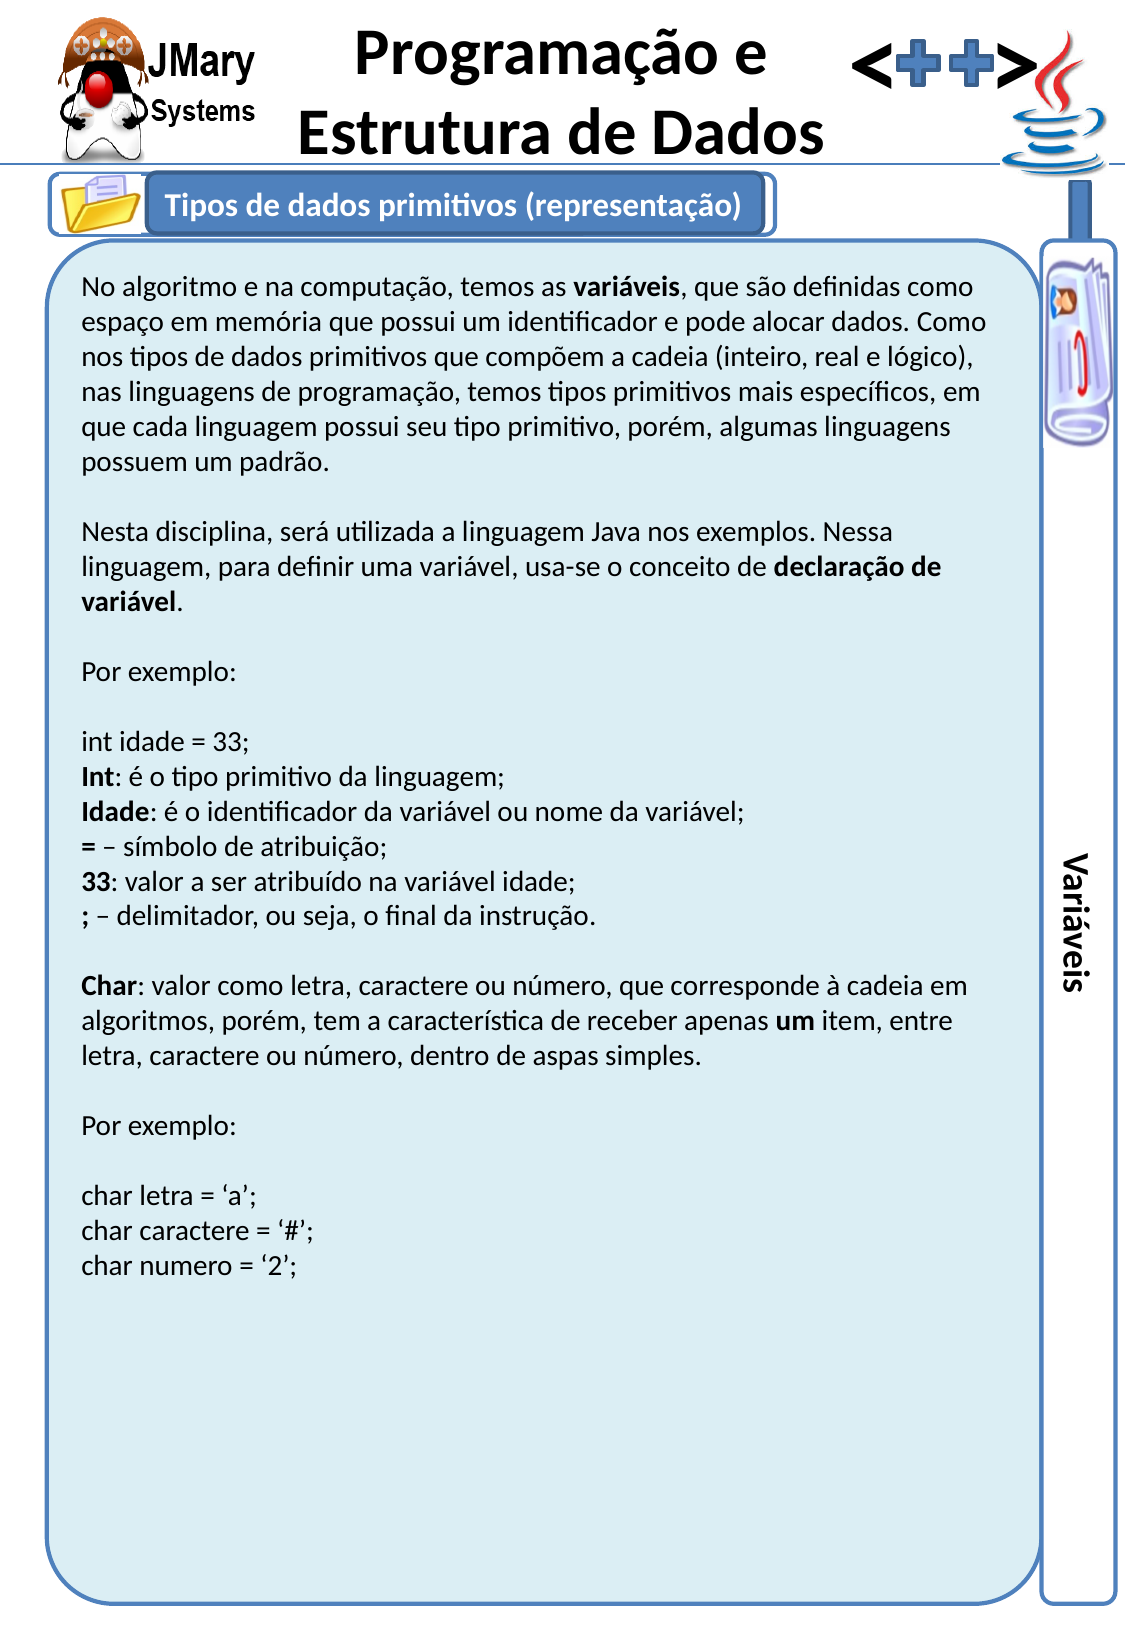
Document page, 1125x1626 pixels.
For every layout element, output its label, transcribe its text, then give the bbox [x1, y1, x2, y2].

text_box > [974, 173, 1090, 432]
text_box Programação e Estrutura de Dados [259, 15, 866, 160]
picture [46, 15, 258, 163]
picture [1000, 28, 1110, 180]
text_box < [834, 0, 943, 163]
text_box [49, 172, 776, 235]
text_box > [974, 0, 1090, 163]
text_box < [834, 173, 943, 432]
text_box No algoritmo e na computação, temos as variáveis, que são definidas como espaço em memória que possui um identificador e pode alocar dados. Como nos tipos de dados primitivos que compõem a cadeia (inteiro, real e lógico), nas linguagens de programação, temos tipos primitivos mais específicos, em que cada linguagem possui seu tipo primitivo, porém, algumas linguagens possuem um padrão. Nesta disciplina, será utilizada a linguagem Java nos exemplos. Nessa linguagem, para definir uma variável, usa-se o conceito de declaração de variável. Por exemplo: int idade = 33; Int: é o tipo primitivo da linguagem; Idade: é o identificador da variável ou nome da variável; = – símbolo de atribuição; 33: valor a ser atribuído na variável idade; ; – delimitador, ou seja, o final da instrução. Char: valor como letra, caractere ou número, que corresponde à cadeia em algoritmos, porém, tem a característica de receber apenas um item, entre letra, caractere ou número, dentro de aspas simples. Por exemplo: char letra = ‘a’; char caractere = ‘#’; char numero = ‘2’; [44, 238, 1036, 1606]
text_box [949, 39, 974, 87]
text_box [1041, 240, 1116, 1605]
